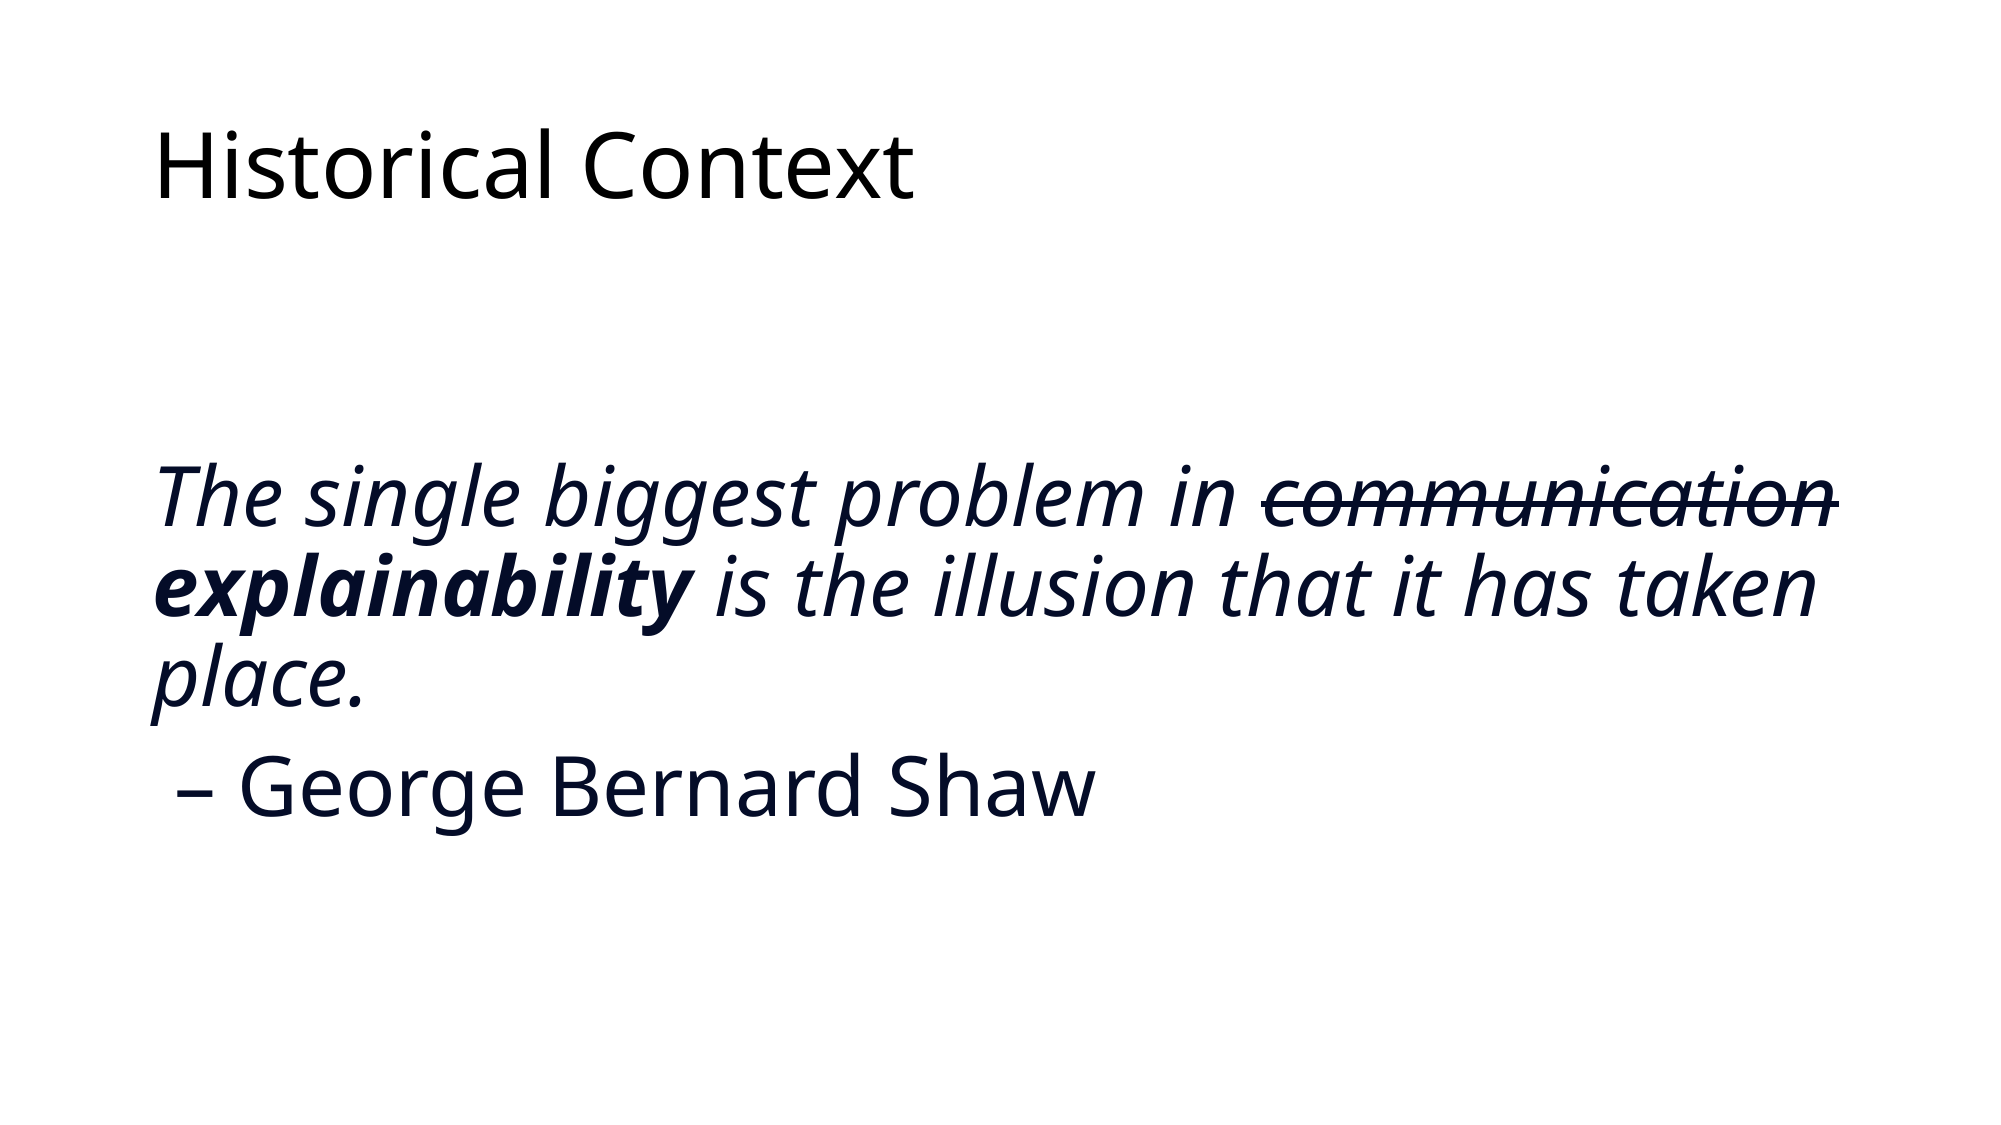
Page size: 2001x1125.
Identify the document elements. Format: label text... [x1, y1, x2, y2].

title Historical Context [137, 59, 1863, 278]
list The single biggest problem in communication explainability is the illusion that it has taken place. – George Bernard Shaw [137, 446, 1932, 941]
